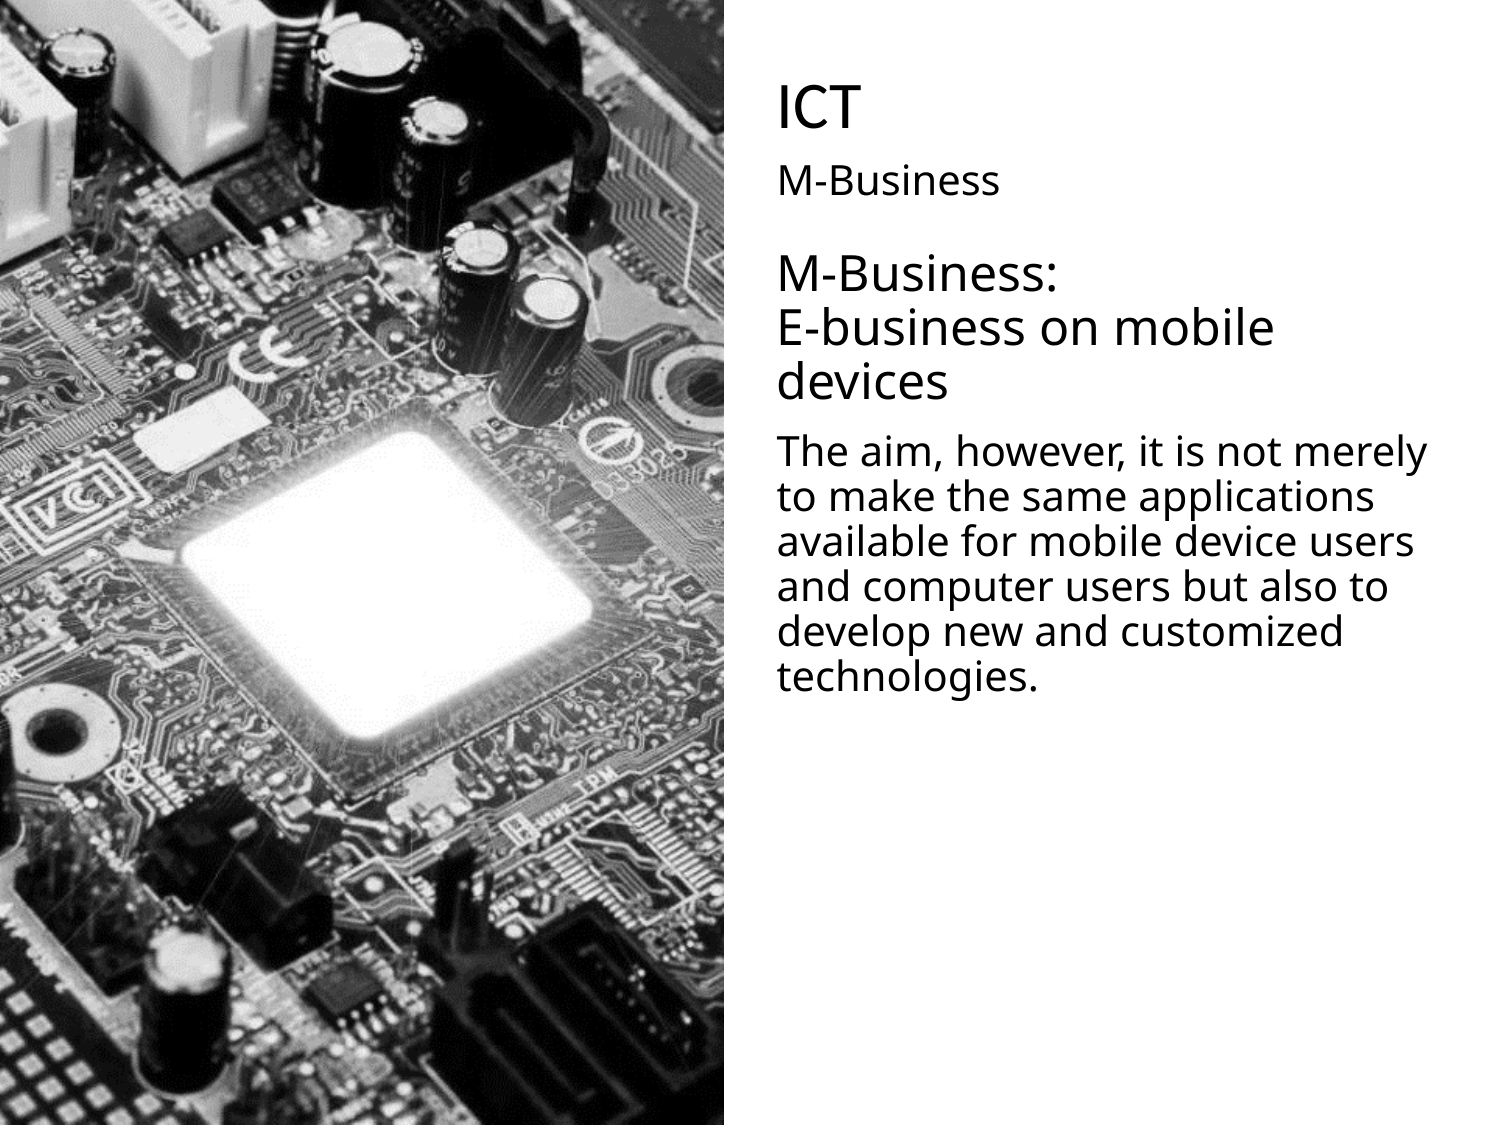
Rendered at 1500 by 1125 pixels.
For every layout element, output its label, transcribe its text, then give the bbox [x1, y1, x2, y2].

list M-Business: E-business on mobile devices The aim, however, it is not merely to make the same applications available for mobile device users and computer users but also to develop new and customized technologies. [776, 248, 1435, 954]
title ICT [776, 70, 1435, 159]
picture [0, 0, 724, 1125]
list M-Business [776, 159, 1435, 248]
